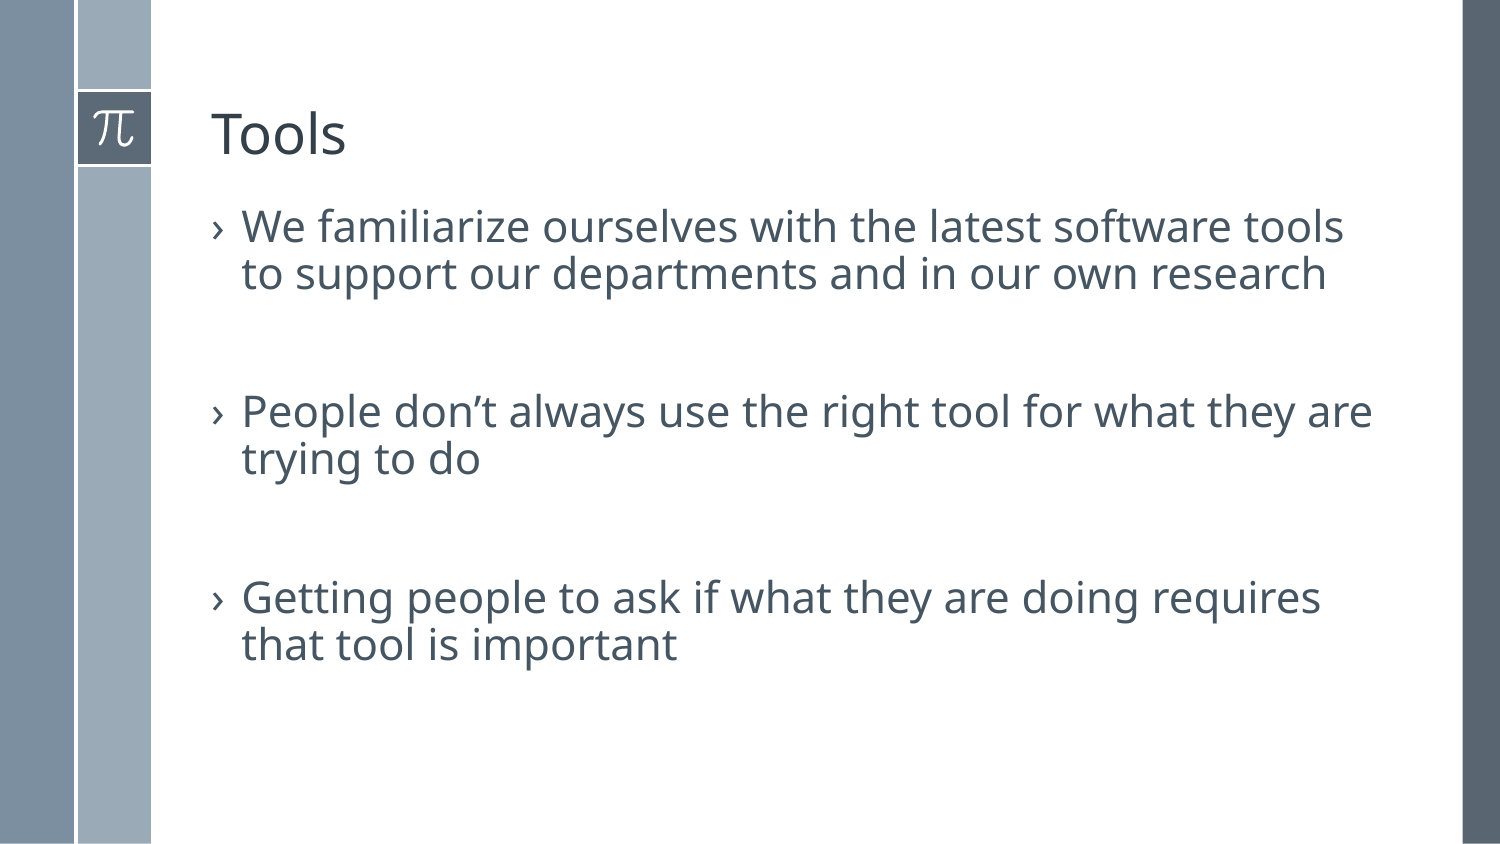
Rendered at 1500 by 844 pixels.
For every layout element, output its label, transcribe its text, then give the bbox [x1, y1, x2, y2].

list We familiarize ourselves with the latest software tools to support our departments and in our own research People don’t always use the right tool for what they are trying to do Getting people to ask if what they are doing requires that tool is important [196, 196, 1400, 760]
title Tools [196, 21, 1400, 175]
